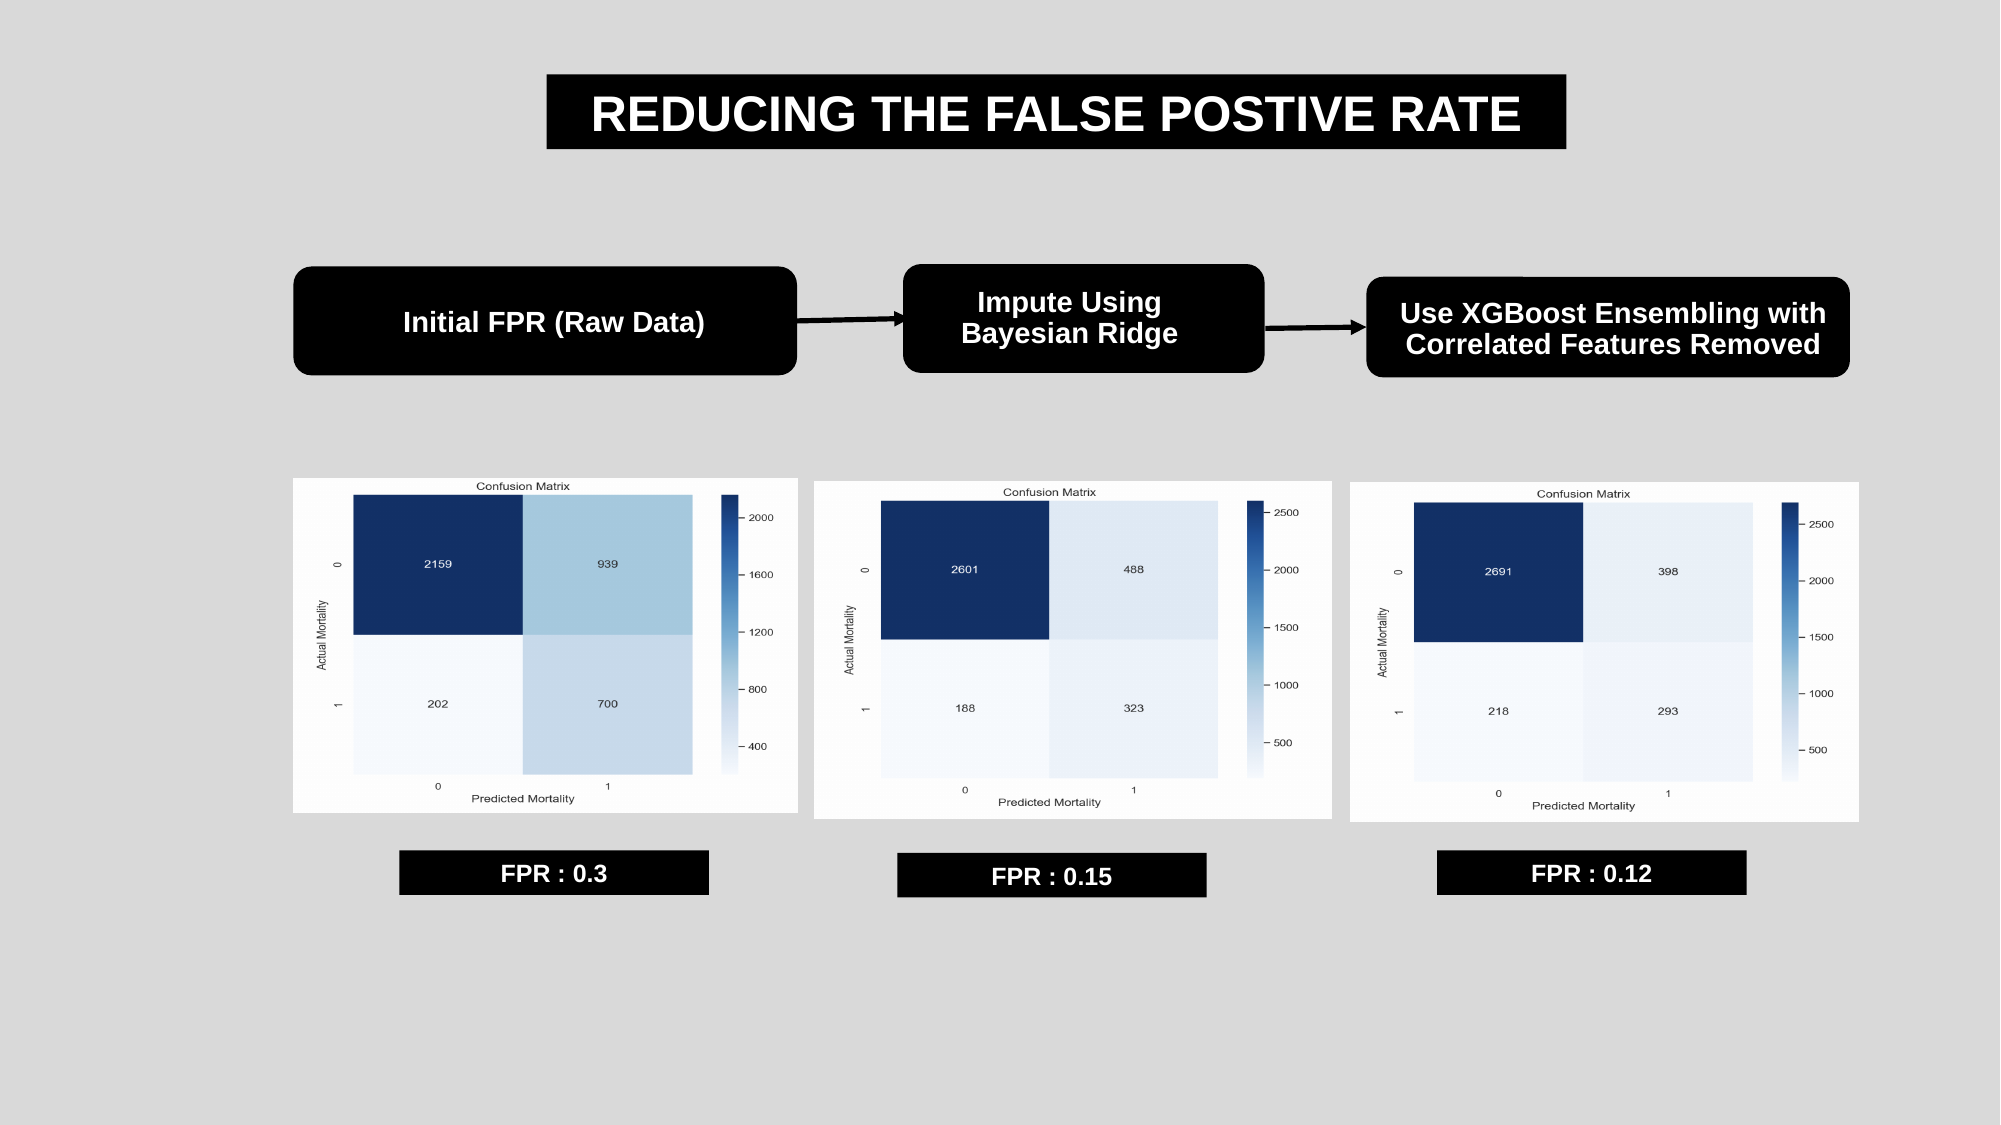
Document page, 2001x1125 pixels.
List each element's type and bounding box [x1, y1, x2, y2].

text_box [0, 0, 2000, 1125]
